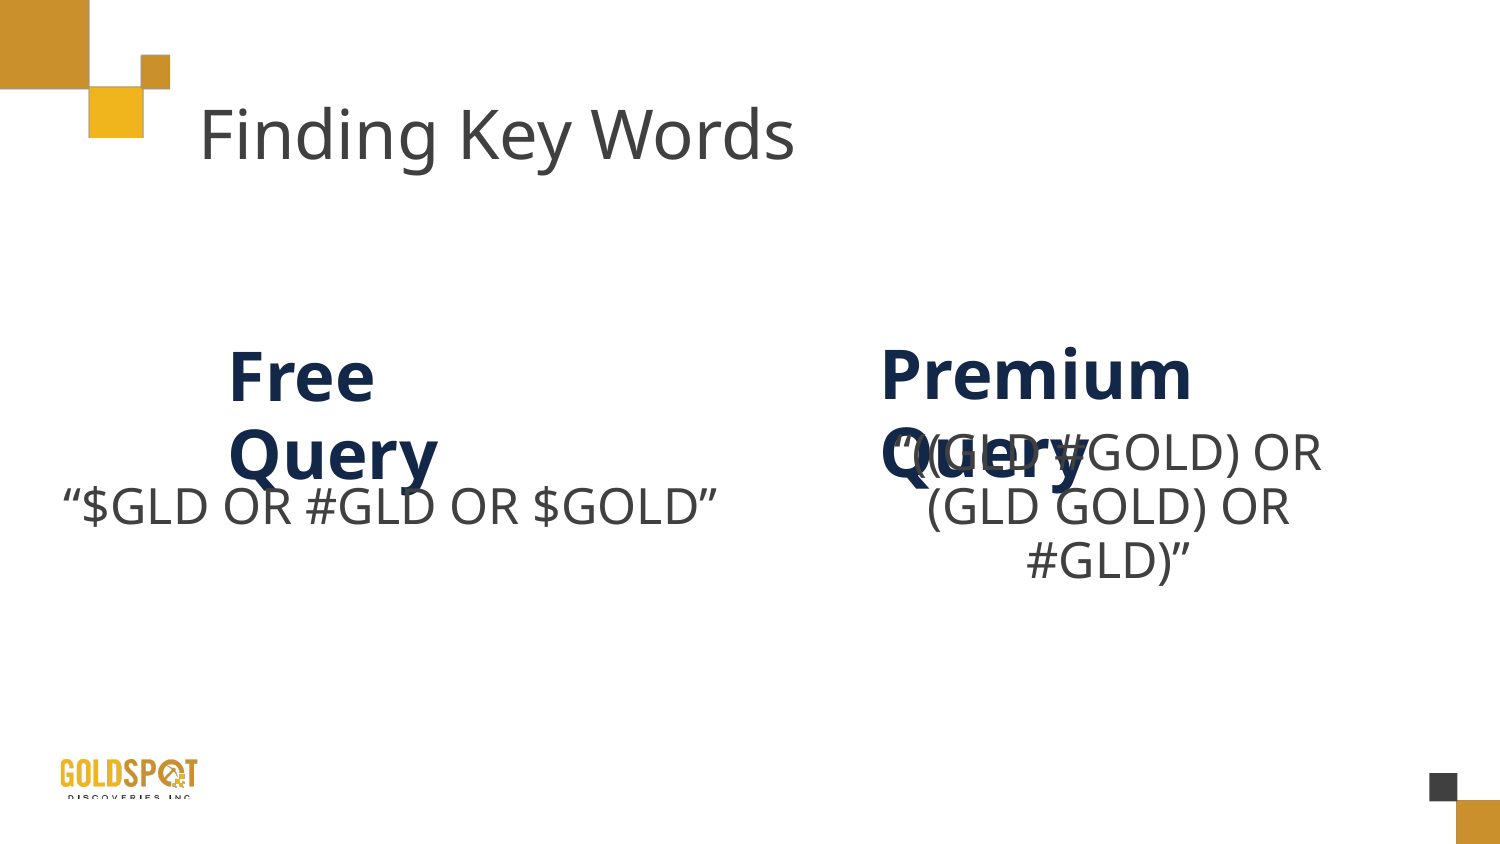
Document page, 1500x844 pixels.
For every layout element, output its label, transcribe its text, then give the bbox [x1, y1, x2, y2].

text_box “$GLD OR #GLD OR $GOLD” [0, 480, 856, 536]
title Finding Key Words [183, 86, 1478, 189]
text_box Premium Query [864, 327, 1362, 374]
text_box “((GLD #GOLD) OR (GLD GOLD) OR #GLD)” [856, 374, 1362, 642]
text_box Free Query [212, 329, 601, 480]
